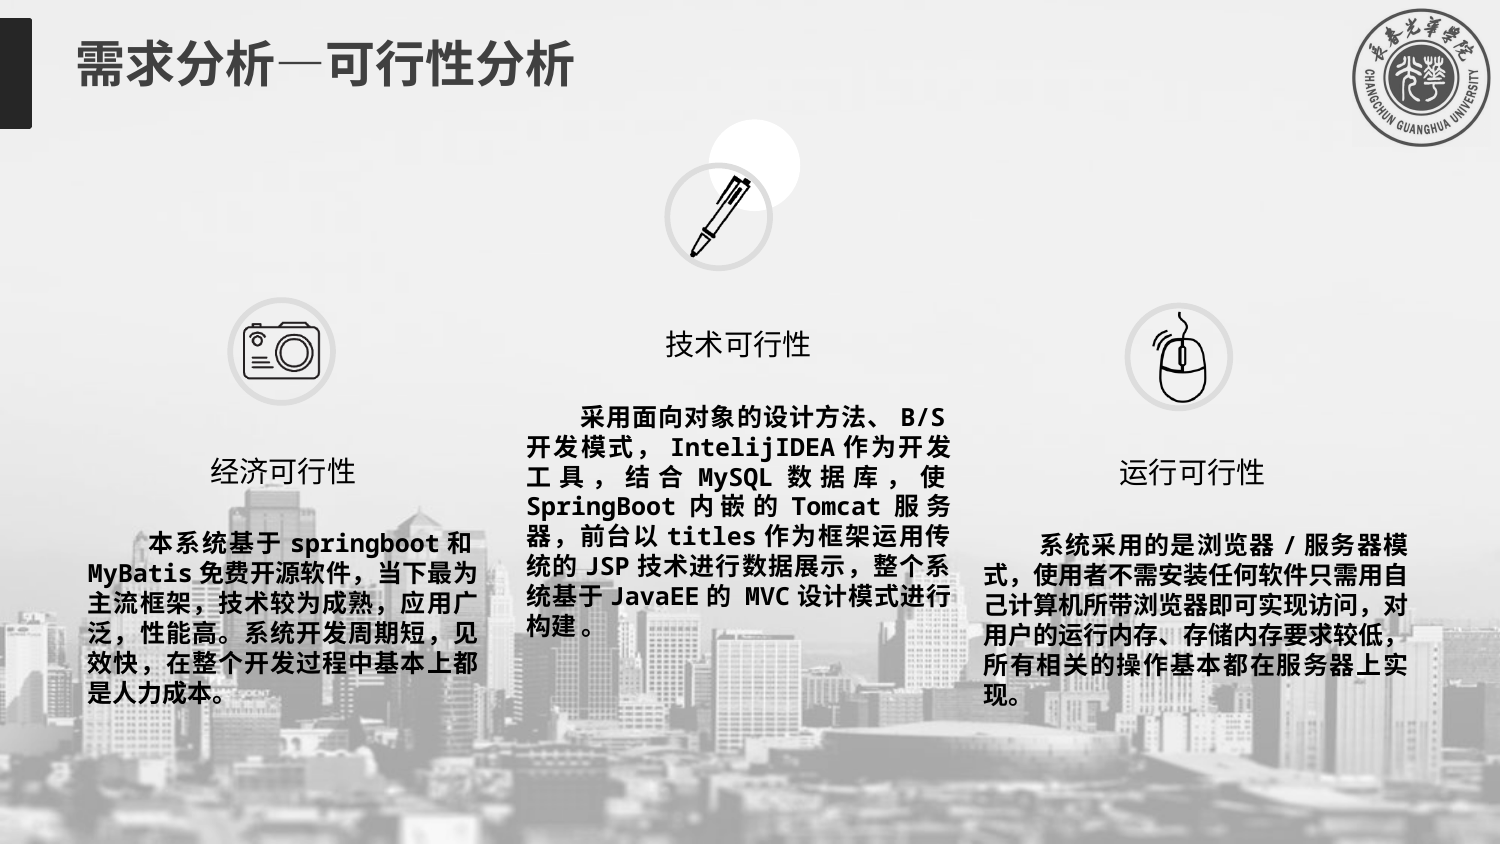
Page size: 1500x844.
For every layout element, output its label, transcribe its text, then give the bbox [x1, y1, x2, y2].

text_box [706, 117, 803, 210]
text_box 需求分析—可行性分析 [75, 32, 609, 93]
text_box [228, 298, 336, 405]
text_box 经济可行性 本系统基于springboot和MyBatis免费开源软件，当下最为主流框架，技术较为成熟，应用广泛，性能高。系统开发周期短，见效快，在整个开发过程中基本上都是人力成本。 [76, 447, 491, 713]
text_box 运行可行性 系统采用的是浏览器/服务器模式，使用者不需安装任何软件只需用自己计算机所带浏览器即可实现访问，对用户的运行内存、存储内存要求较低，所有相关的操作基本都在服务器上实现。 [972, 449, 1420, 715]
text_box [0, 18, 32, 129]
text_box [1125, 303, 1233, 411]
table_cell 创建时间 [0, 0, 1500, 844]
text_box 技术可行性 采用面向对象的设计方法、B/S开发模式，IntelijIDEA作为开发工具，结合MySQL数据库，使SpringBoot内嵌的Tomcat服务器，前台以titles作为框架运用传统的JSP技术进行数据展示，整个系统基于JavaEE的 MVC设计模式进行构建 。 [514, 320, 963, 647]
text_box [665, 163, 773, 271]
